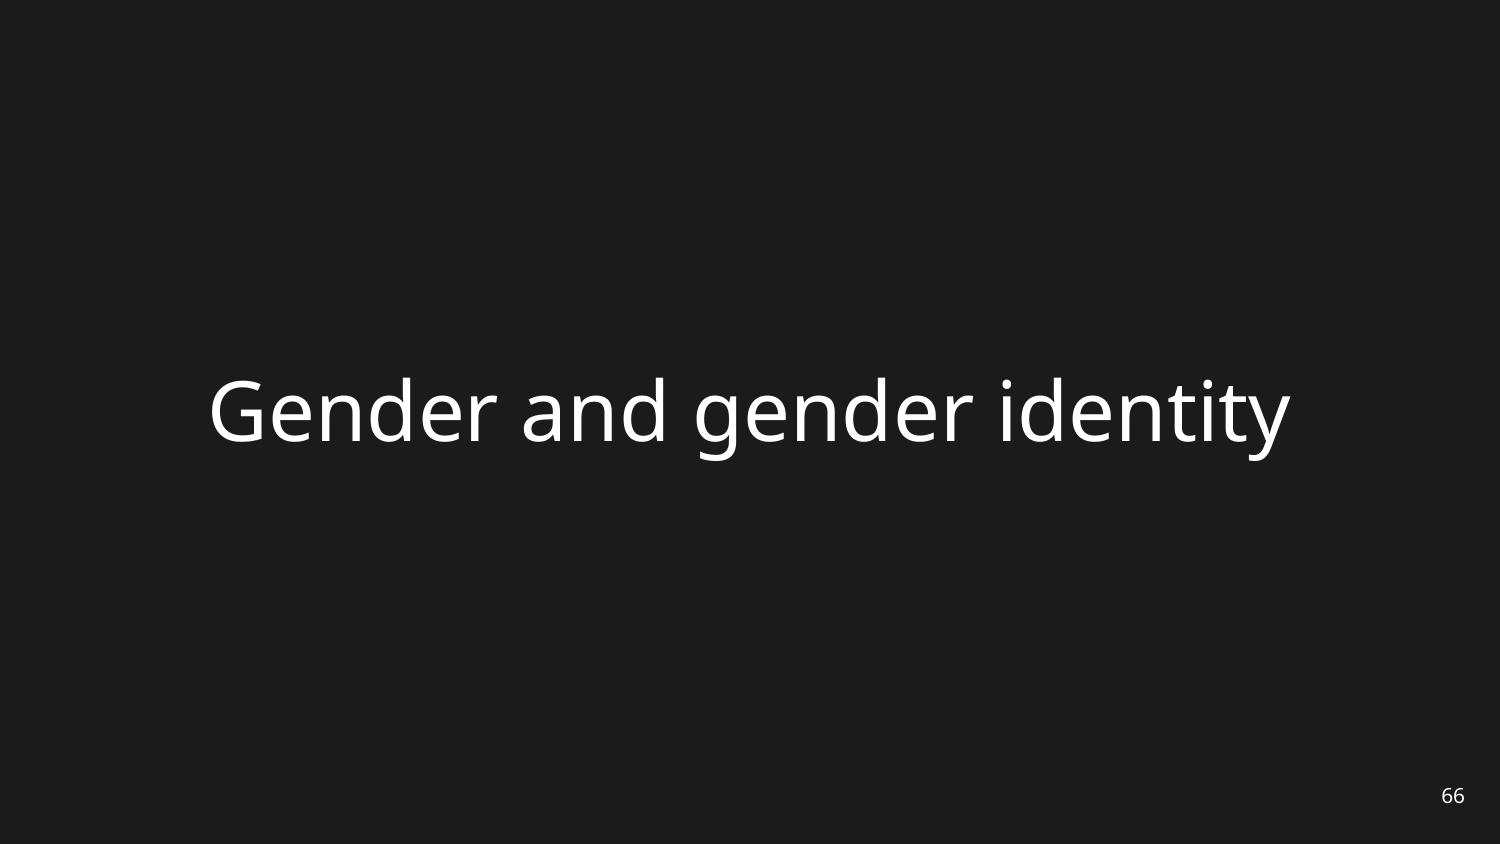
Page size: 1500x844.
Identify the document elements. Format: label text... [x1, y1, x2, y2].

slide_number 66 [1389, 764, 1480, 830]
title Gender and gender identity [51, 72, 1449, 753]
